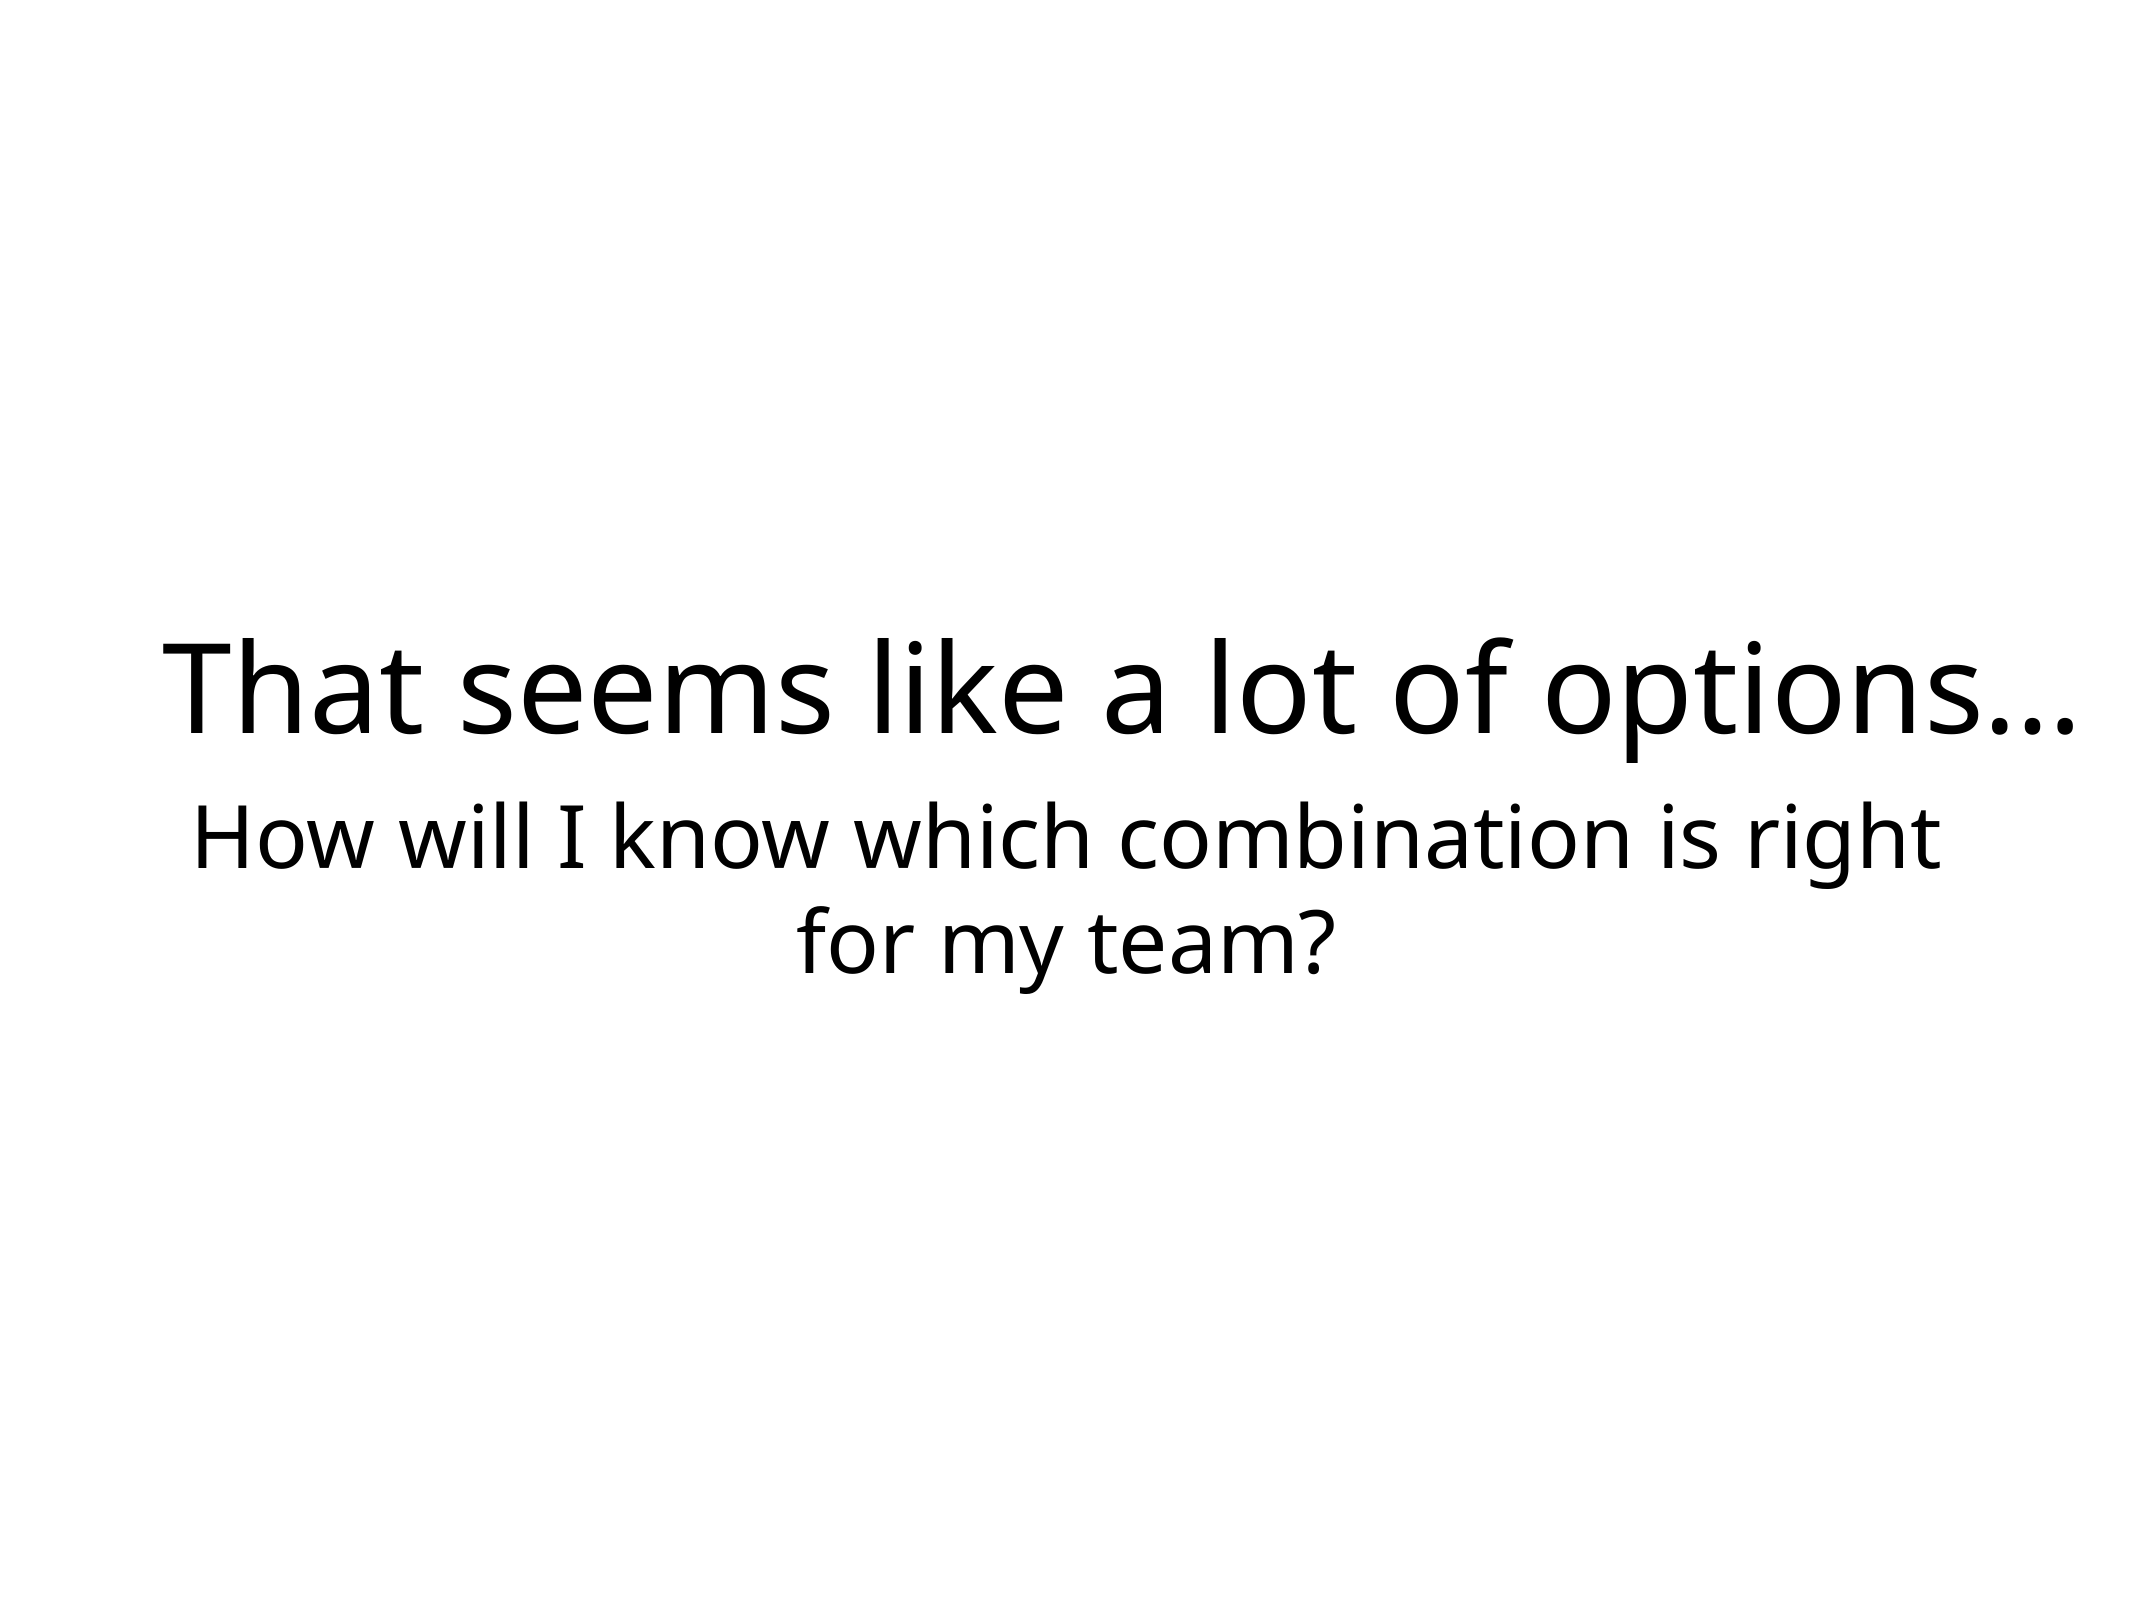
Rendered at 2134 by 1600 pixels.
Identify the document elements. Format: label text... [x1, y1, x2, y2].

list How will I know which combination is right for my team? [155, 780, 1978, 1455]
title That seems like a lot of options… [155, 103, 2092, 759]
